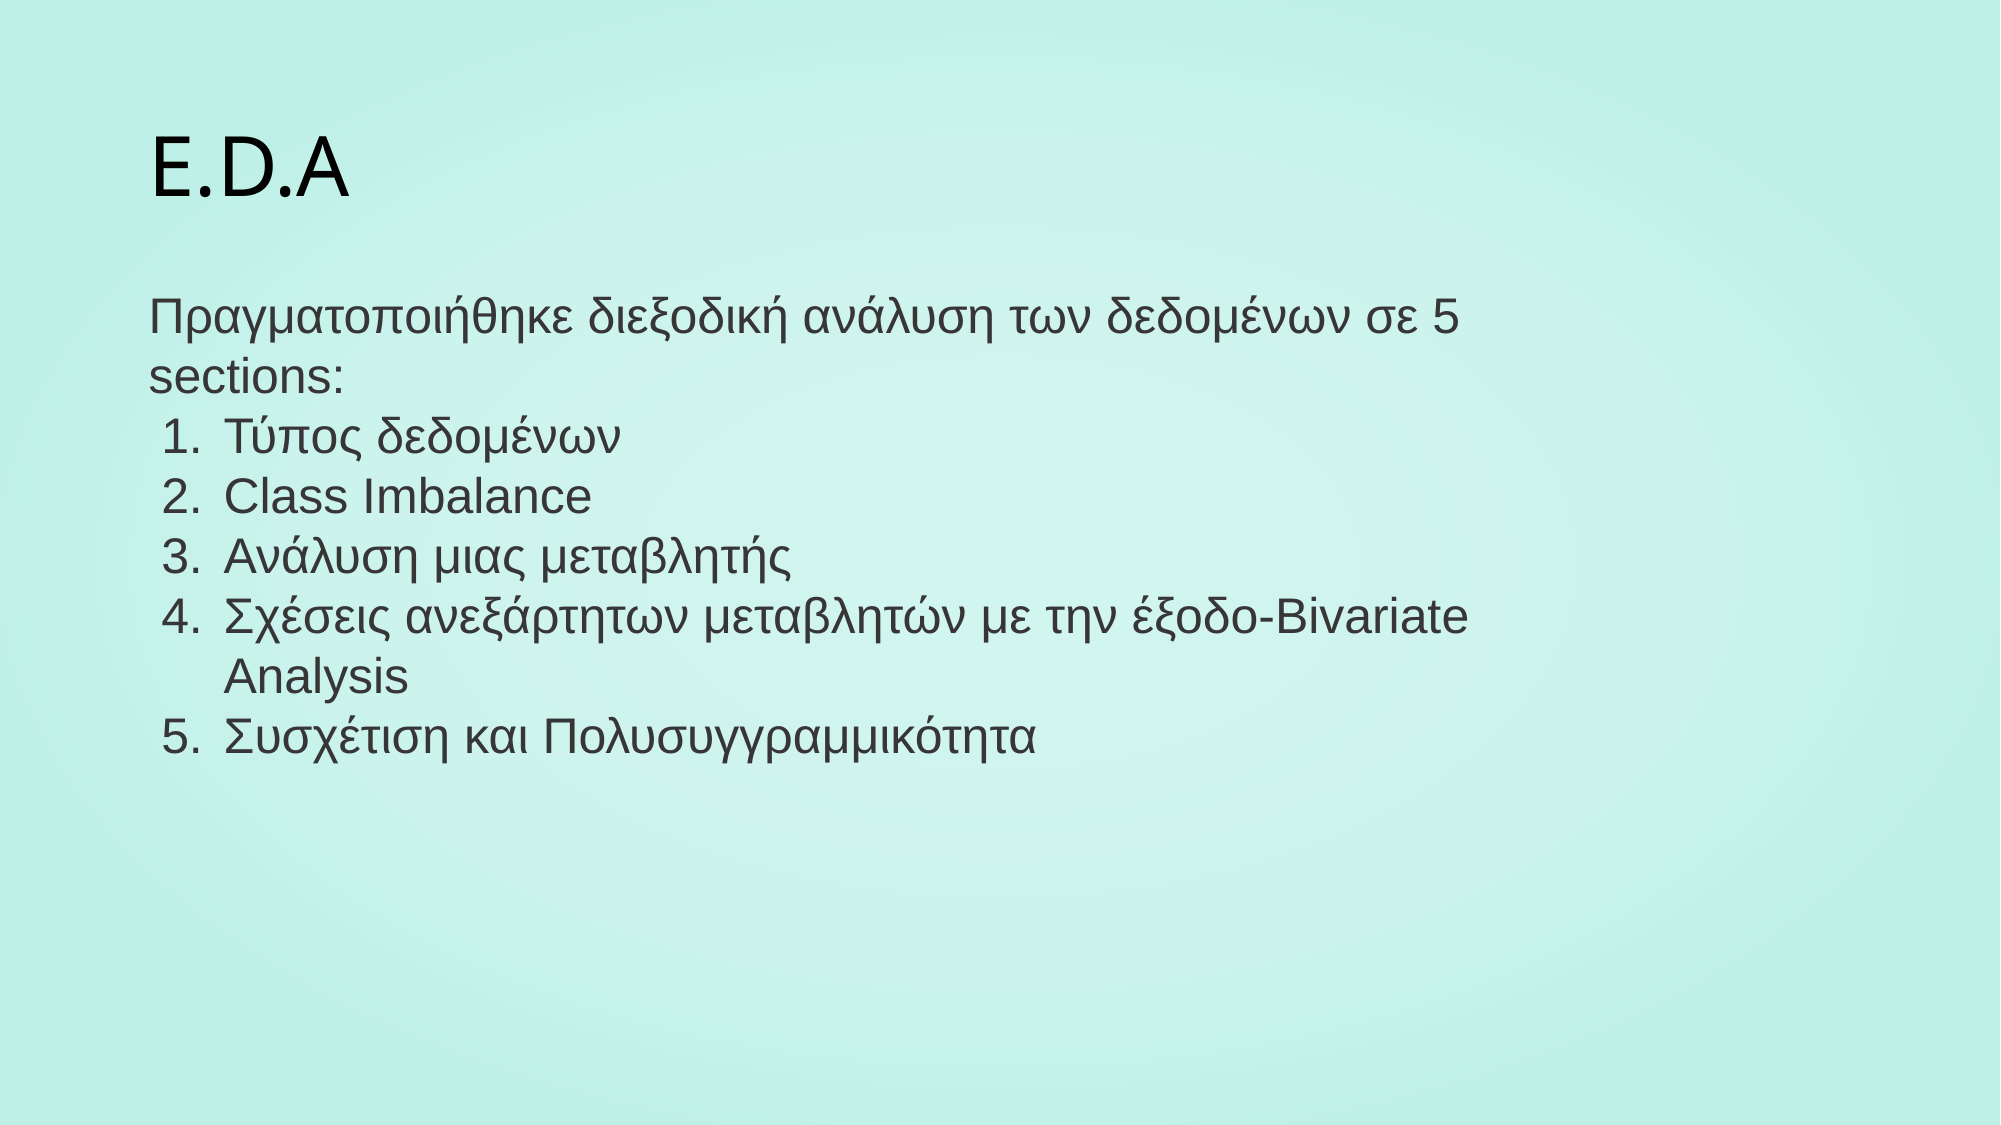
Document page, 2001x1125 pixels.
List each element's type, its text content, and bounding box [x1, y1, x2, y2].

picture [0, 0, 2001, 1125]
text_box Πραγματοποιήθηκε διεξοδική ανάλυση των δεδομένων σε 5 sections: Τύπος δεδομένων Class Imbalance Ανάλυση μιας μεταβλητής Σχέσεις ανεξάρτητων μεταβλητών με την έξοδο-Bivariate Analysis Συσχέτιση και Πολυσυγγραμμικότητα [133, 268, 1628, 1041]
text_box E.D.A [133, 105, 1888, 257]
